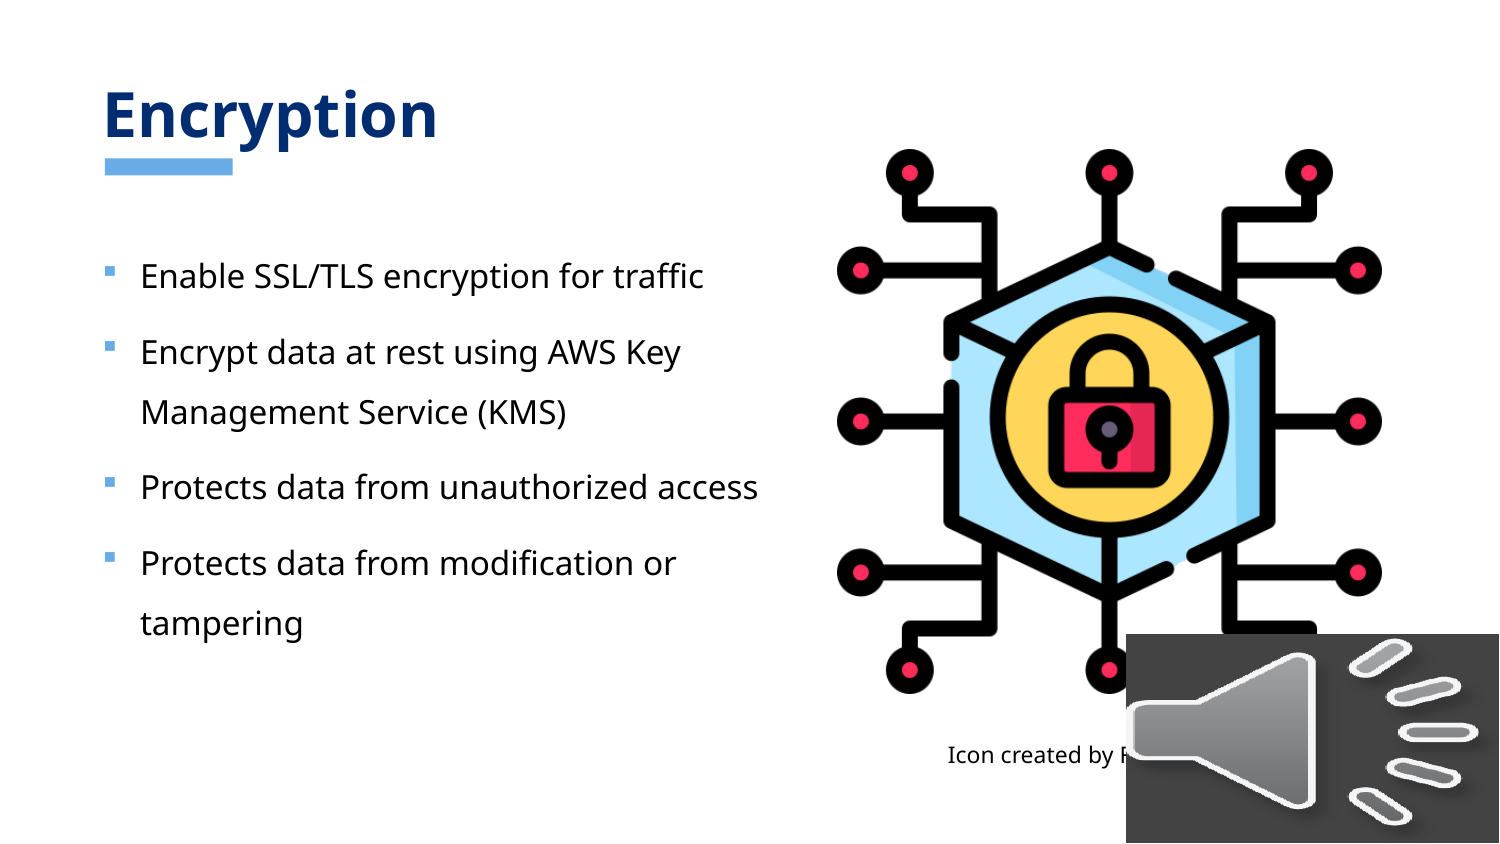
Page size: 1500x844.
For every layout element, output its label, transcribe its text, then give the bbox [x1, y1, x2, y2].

list Enable SSL/TLS encryption for traffic Encrypt data at rest using AWS Key Management Service (KMS) Protects data from unauthorized access Protects data from modification or tampering [87, 228, 788, 733]
text_box Icon created by Freepik - Flaticon [837, 732, 1124, 776]
title Encryption [87, 17, 1414, 159]
picture [837, 149, 1500, 844]
